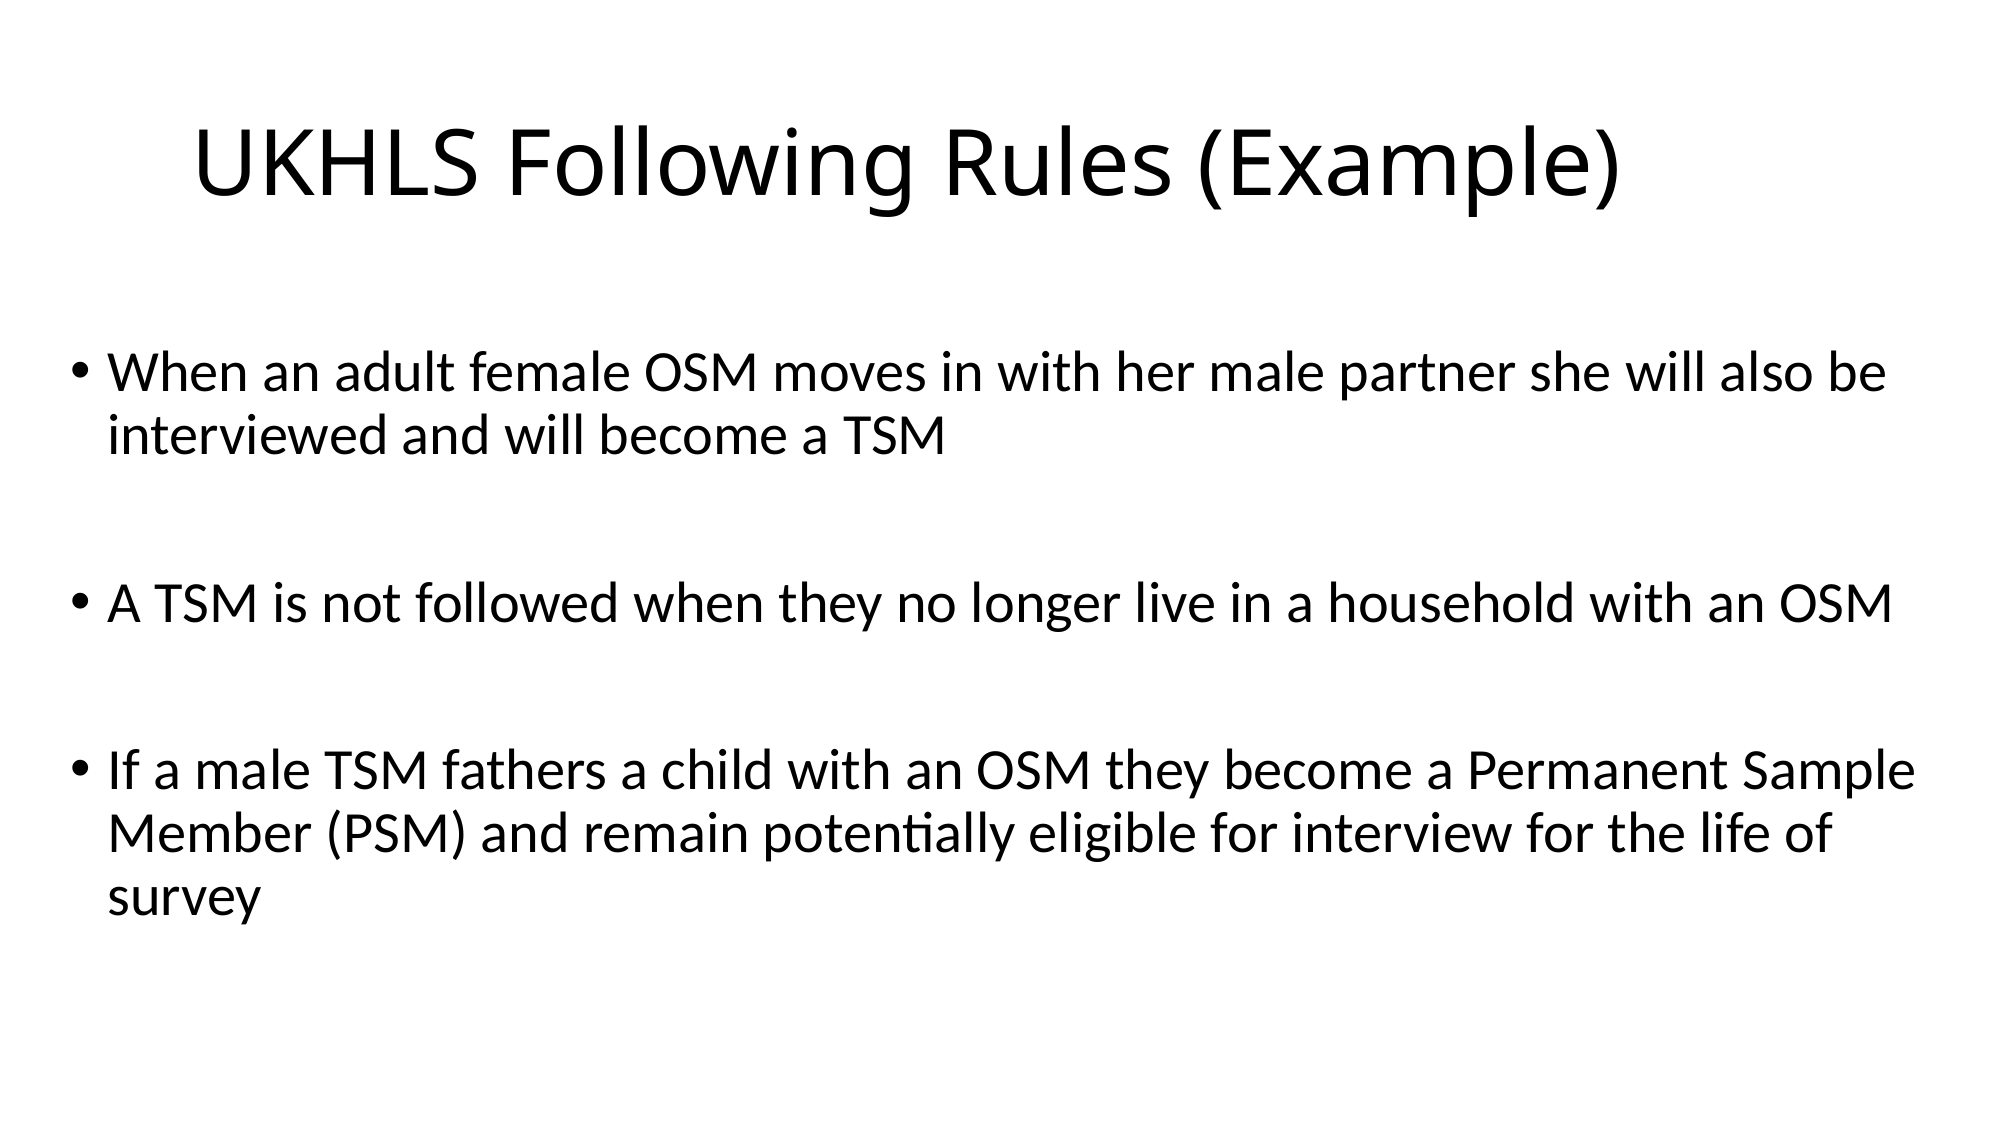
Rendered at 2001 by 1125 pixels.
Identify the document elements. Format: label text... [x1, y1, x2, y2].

list When an adult female OSM moves in with her male partner she will also be interviewed and will become a TSM A TSM is not followed when they no longer live in a household with an OSM If a male TSM fathers a child with an OSM they become a Permanent Sample Member (PSM) and remain potentially eligible for interview for the life of survey [55, 333, 1945, 1048]
text_box UKHLS Following Rules (Example) [176, 57, 1902, 275]
